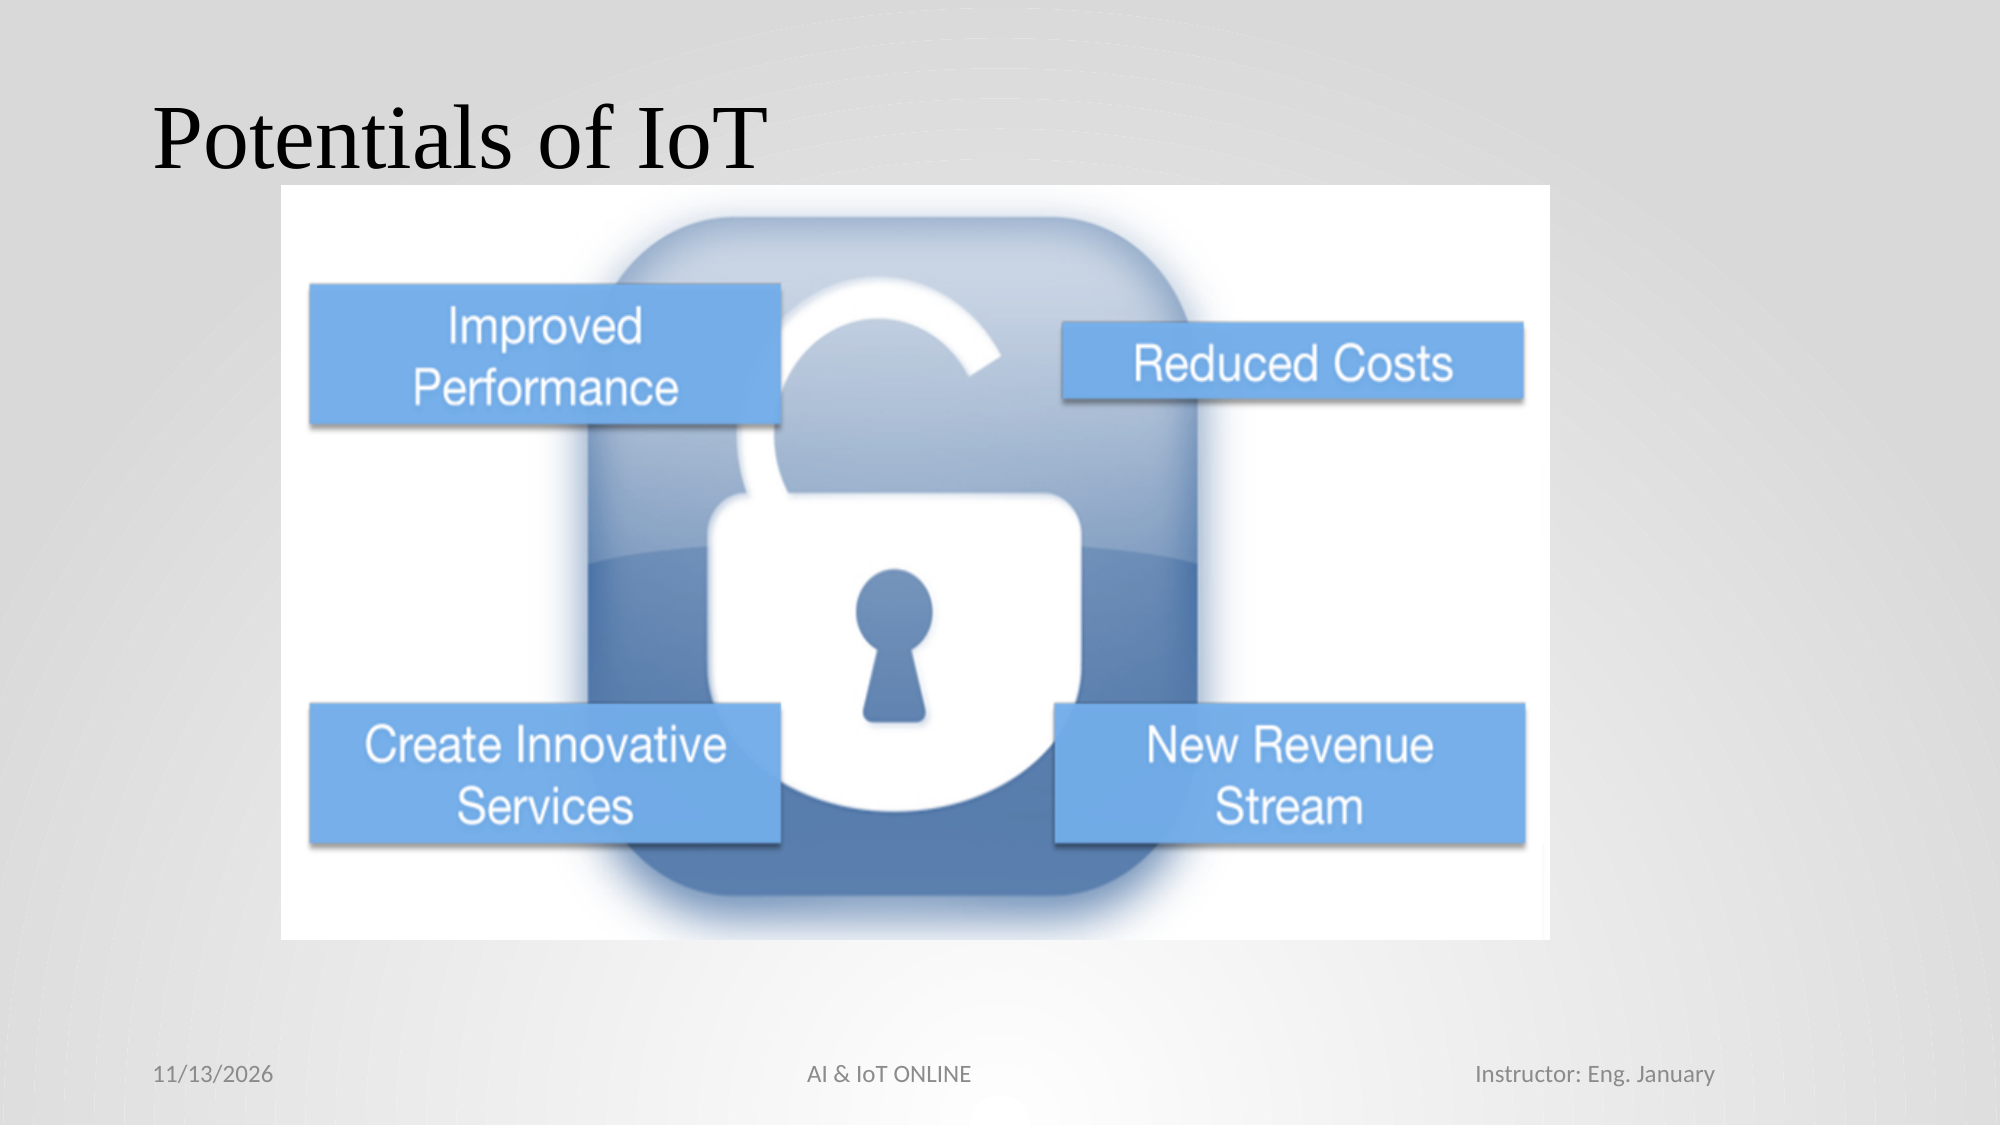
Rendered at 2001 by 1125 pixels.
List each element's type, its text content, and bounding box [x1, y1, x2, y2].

footer AI & IoT ONLINE Instructor: Eng. January [662, 1042, 1863, 1103]
picture [281, 185, 1550, 940]
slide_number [137, 1042, 588, 1103]
title Potentials of IoT [137, 59, 1863, 278]
